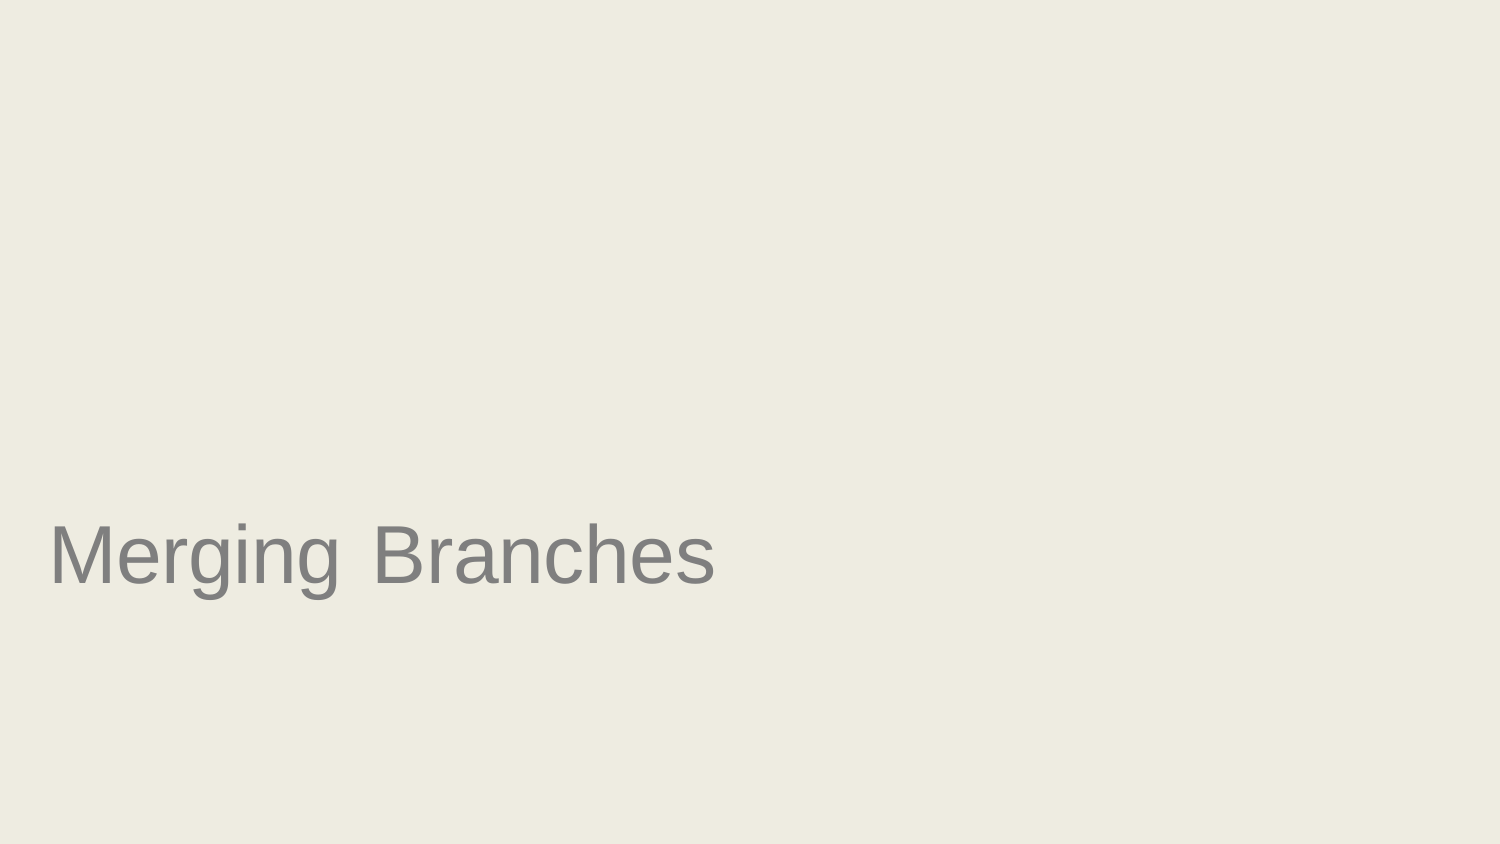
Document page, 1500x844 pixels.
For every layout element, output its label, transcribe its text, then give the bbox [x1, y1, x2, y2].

title Merging Branches [46, 498, 721, 643]
